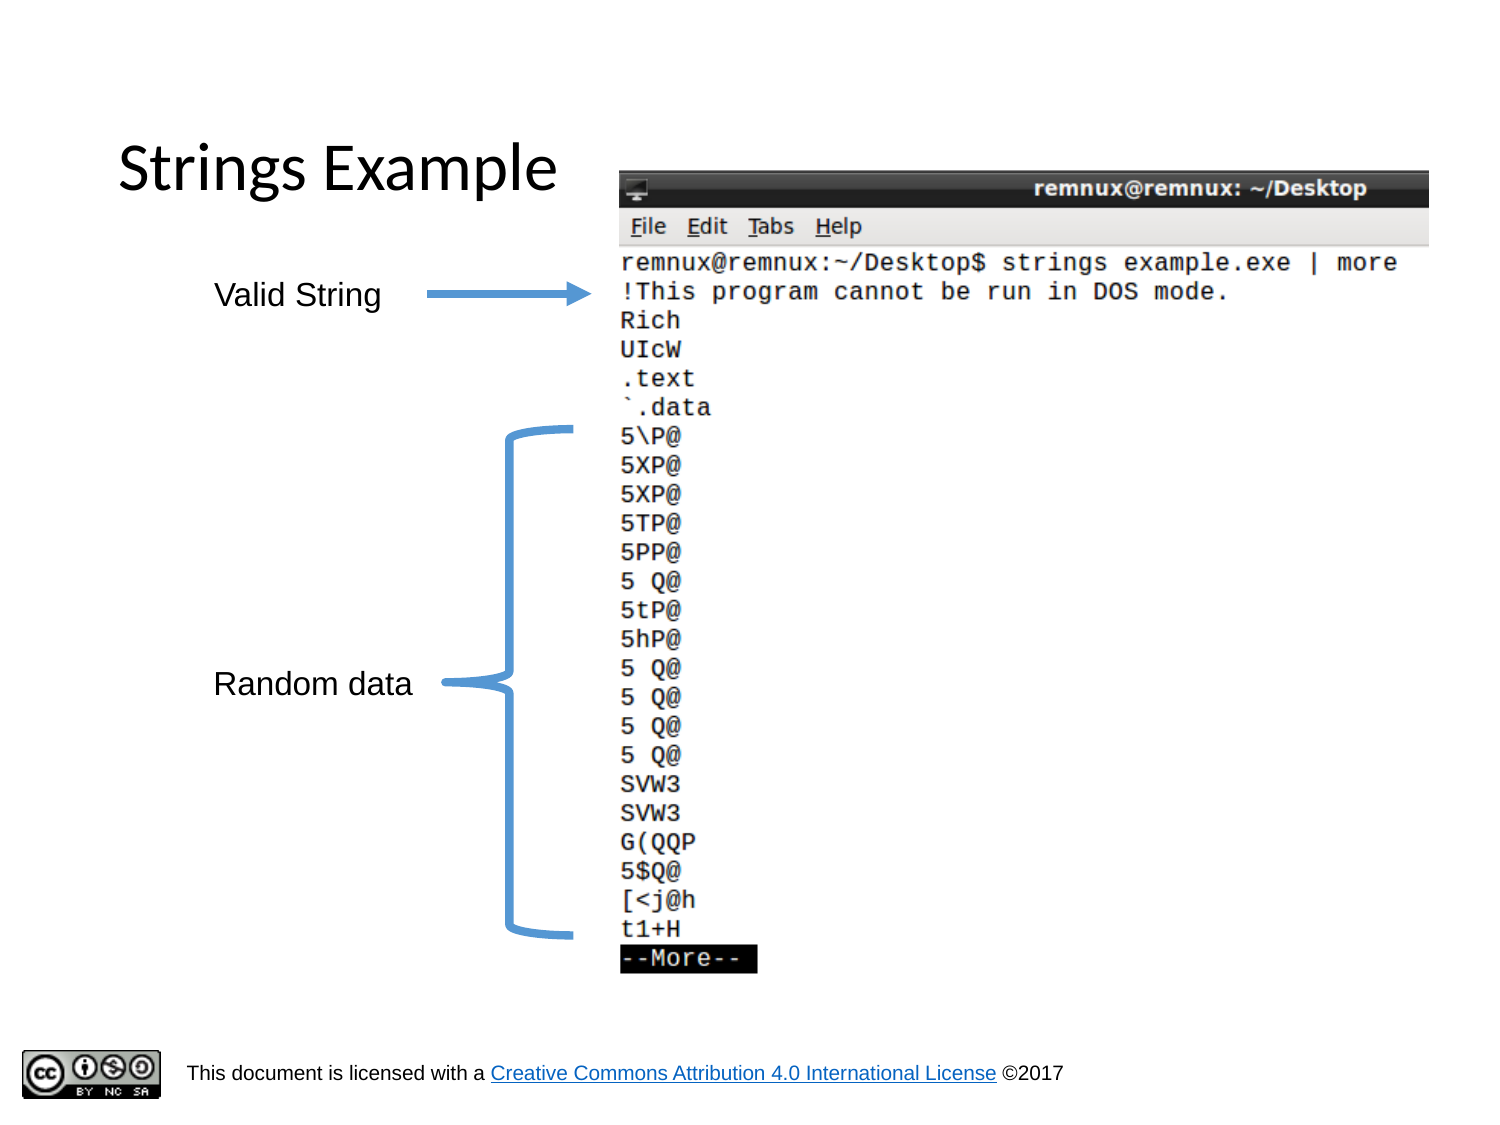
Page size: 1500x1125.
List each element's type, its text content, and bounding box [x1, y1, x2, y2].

title Strings Example [103, 59, 1397, 278]
text_box Valid String [199, 265, 398, 321]
picture [22, 1050, 161, 1099]
text_box [444, 428, 574, 937]
picture [619, 170, 1429, 989]
text_box Random data [198, 654, 428, 710]
